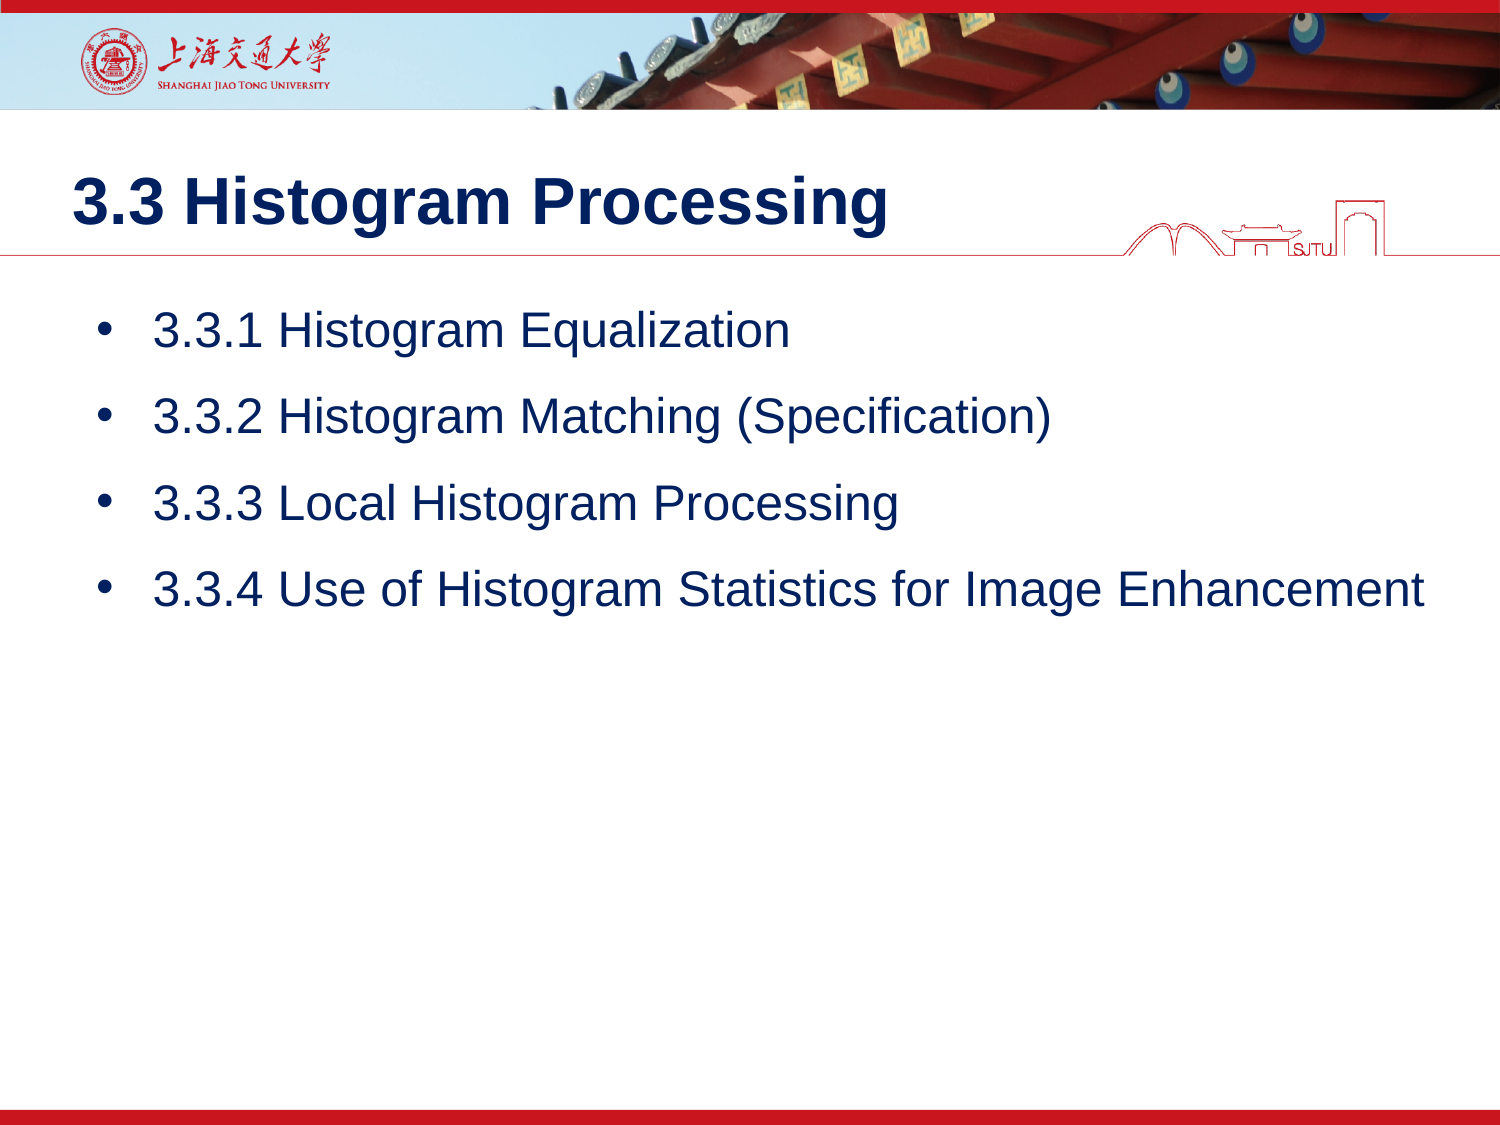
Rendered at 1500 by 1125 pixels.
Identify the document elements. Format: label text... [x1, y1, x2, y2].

picture [0, 0, 1500, 110]
list 3.3.1 Histogram Equalization 3.3.2 Histogram Matching (Specification) 3.3.3 Local Histogram Processing 3.3.4 Use of Histogram Statistics for Image Enhancement [81, 276, 1455, 1084]
title 3.3 Histogram Processing [58, 159, 1478, 254]
picture [0, 200, 1500, 256]
